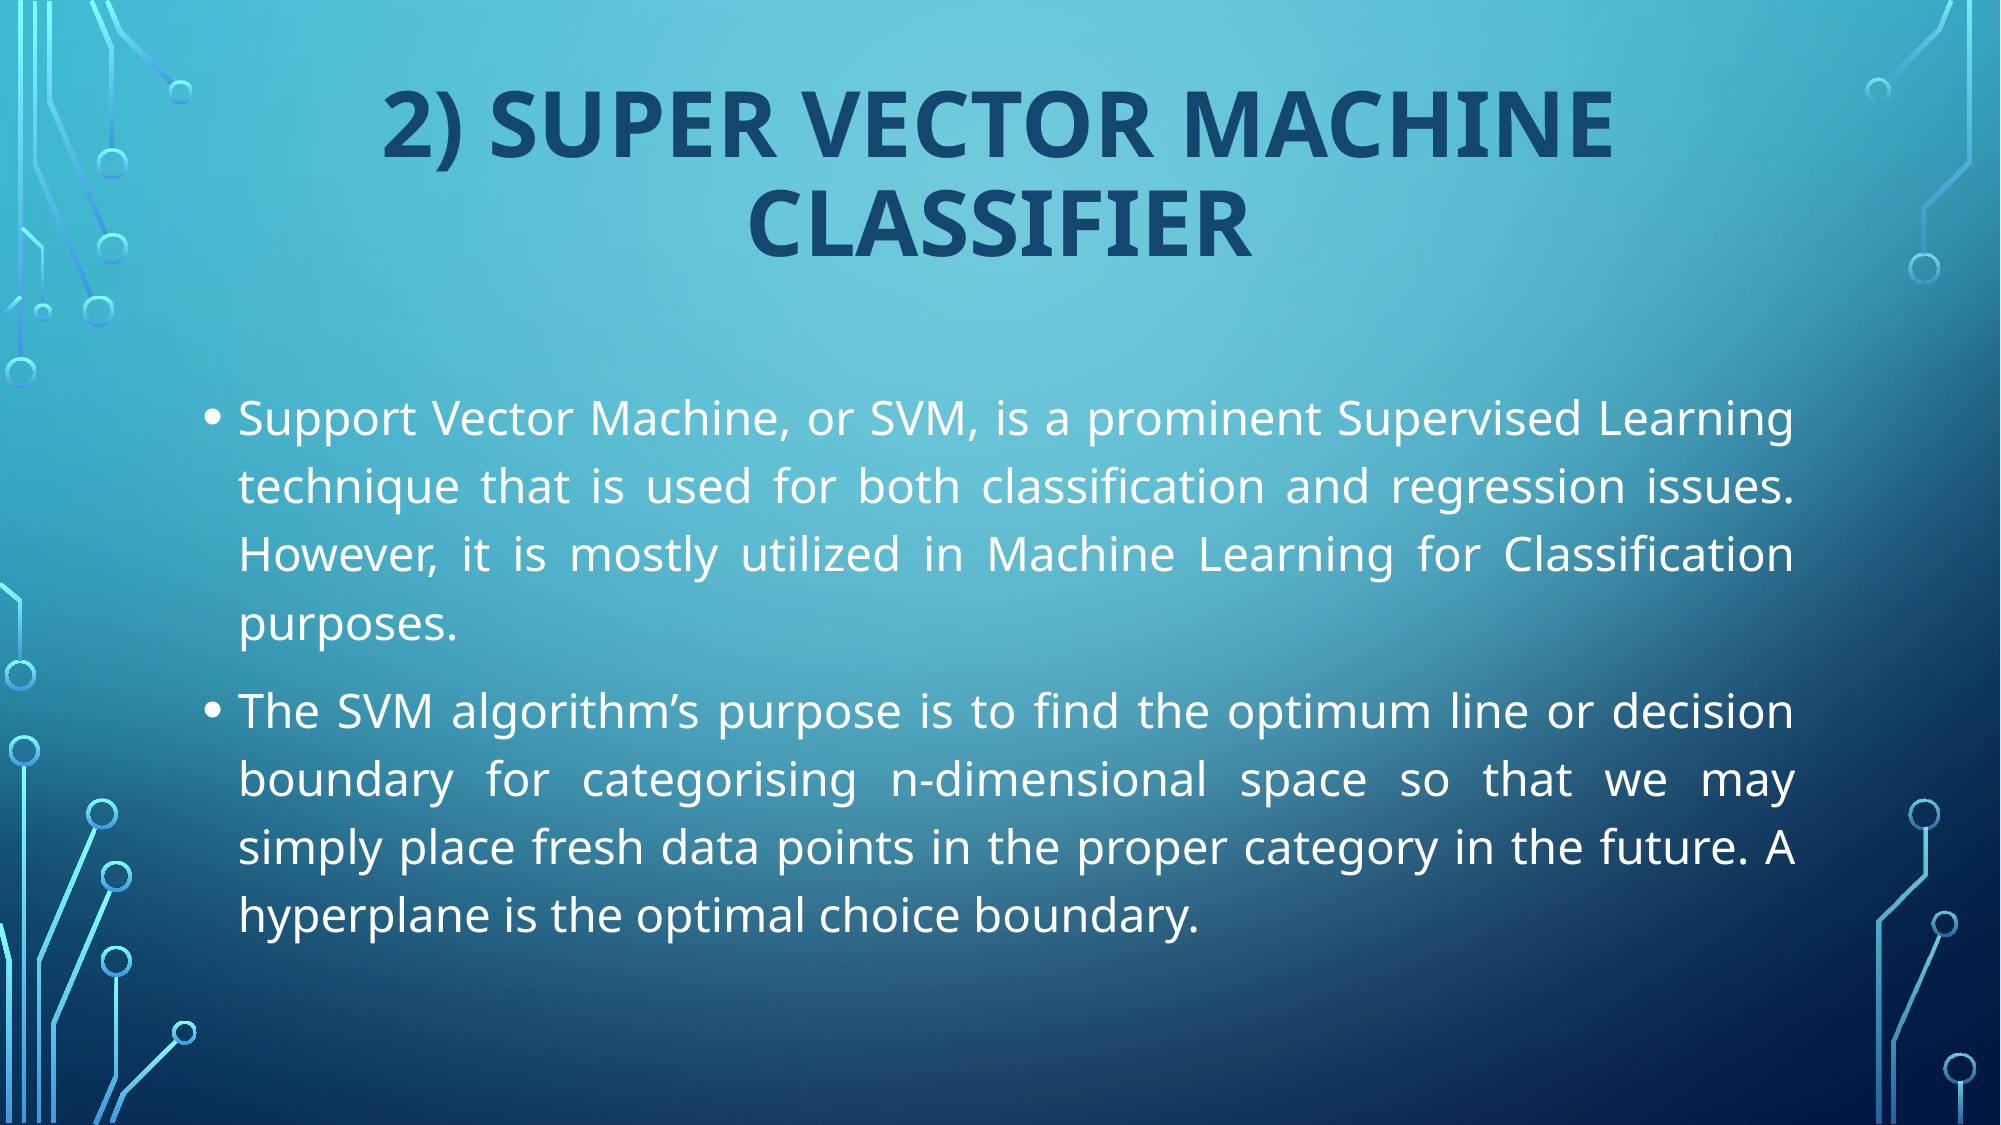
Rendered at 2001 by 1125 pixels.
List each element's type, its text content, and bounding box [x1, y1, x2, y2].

title 2) Super Vector Machine Classifier [187, 101, 1813, 344]
list Support Vector Machine, or SVM, is a prominent Supervised Learning technique that is used for both classification and regression issues. However, it is mostly utilized in Machine Learning for Classification purposes. The SVM algorithm’s purpose is to find the optimum line or decision boundary for categorising n-dimensional space so that we may simply place fresh data points in the proper category in the future. A hyperplane is the optimal choice boundary. [187, 369, 1813, 950]
